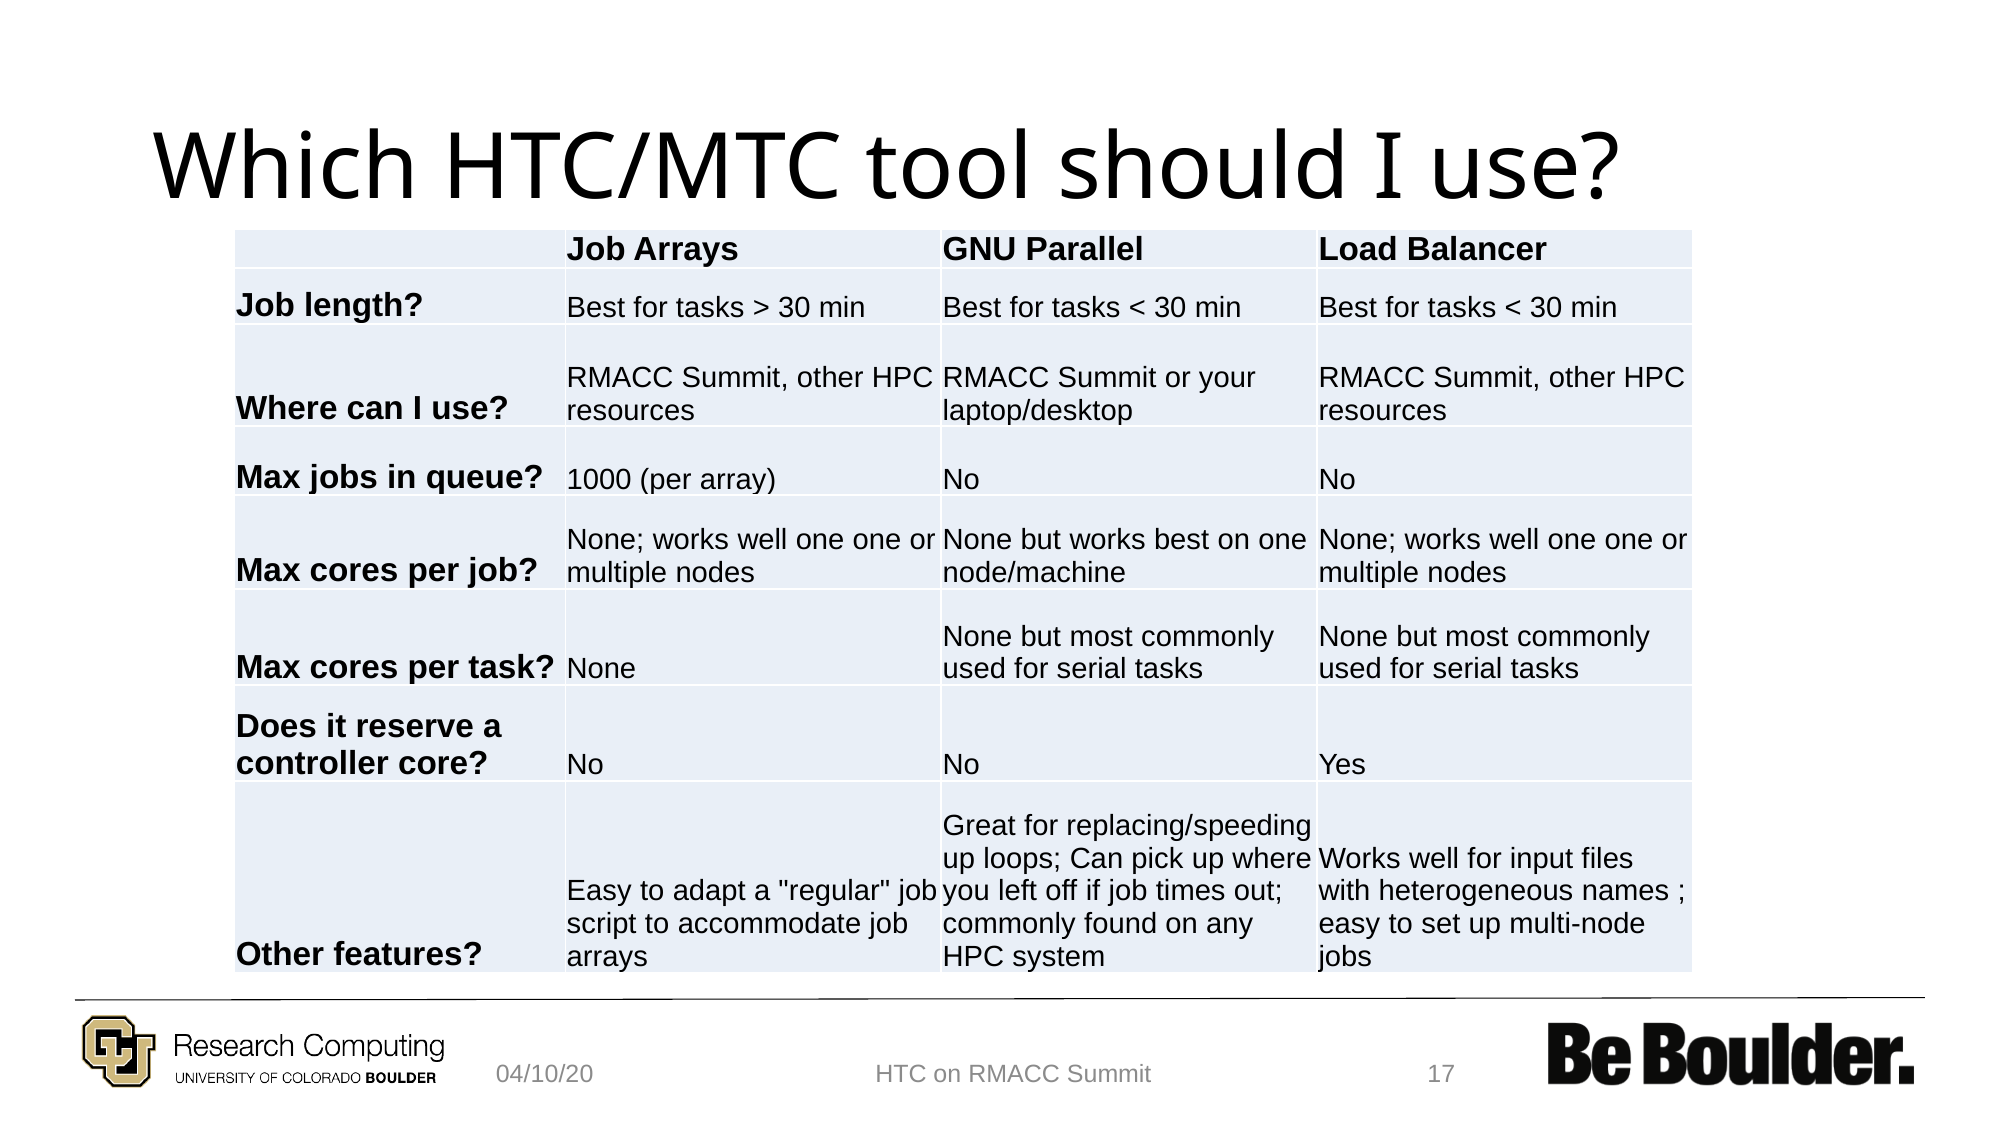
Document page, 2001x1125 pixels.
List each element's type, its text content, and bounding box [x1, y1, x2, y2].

table_cell Where can I use? [235, 325, 565, 425]
picture [81, 1015, 444, 1088]
table_cell Great for replacing/speeding up loops; Can pick up where you left off if job times out; commonly found on any HPC system [942, 782, 1316, 972]
table_cell Yes [1318, 686, 1692, 780]
table_cell RMACC Summit, other HPC resources [1318, 325, 1692, 425]
slide_number 17 [1412, 1042, 1525, 1103]
title Which HTC/MTC tool should I use? [137, 59, 1928, 278]
table_cell Job length? [235, 269, 565, 323]
table_header GNU Parallel [942, 230, 1316, 267]
table_cell No [942, 427, 1316, 494]
table_cell Max jobs in queue? [235, 427, 565, 494]
table_cell Other features? [235, 782, 565, 972]
table_cell Does it reserve a controller core? [235, 686, 565, 780]
table_cell No [1318, 427, 1692, 494]
table_header [235, 230, 565, 267]
table_cell Max cores per job? [235, 496, 565, 588]
table_cell Works well for input files with heterogeneous names ; easy to set up multi-node jobs [1318, 782, 1692, 972]
table_cell No [942, 686, 1316, 780]
table_cell Best for tasks < 30 min [1318, 269, 1692, 323]
table_header Job Arrays [566, 230, 940, 267]
table_cell 1000 (per array) [566, 427, 940, 494]
table_cell Easy to adapt a "regular" job script to accommodate job arrays [566, 782, 940, 972]
table_cell None but works best on one node/machine [942, 496, 1316, 588]
table_cell No [566, 686, 940, 780]
table_cell Best for tasks < 30 min [942, 269, 1316, 323]
table_cell None; works well one one or multiple nodes [1318, 496, 1692, 588]
table_cell Best for tasks > 30 min [566, 269, 940, 323]
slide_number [480, 1042, 615, 1103]
table_cell RMACC Summit, other HPC resources [566, 325, 940, 425]
table_cell Max cores per task? [235, 590, 565, 684]
table_cell None [566, 590, 940, 684]
table_cell None but most commonly used for serial tasks [942, 590, 1316, 684]
table_header Load Balancer [1318, 230, 1692, 267]
table_cell None but most commonly used for serial tasks [1318, 590, 1692, 684]
picture [1524, 1015, 1938, 1088]
footer HTC on RMACC Summit [676, 1042, 1352, 1103]
table_cell None; works well one one or multiple nodes [566, 496, 940, 588]
table_cell RMACC Summit or your laptop/desktop [942, 325, 1316, 425]
